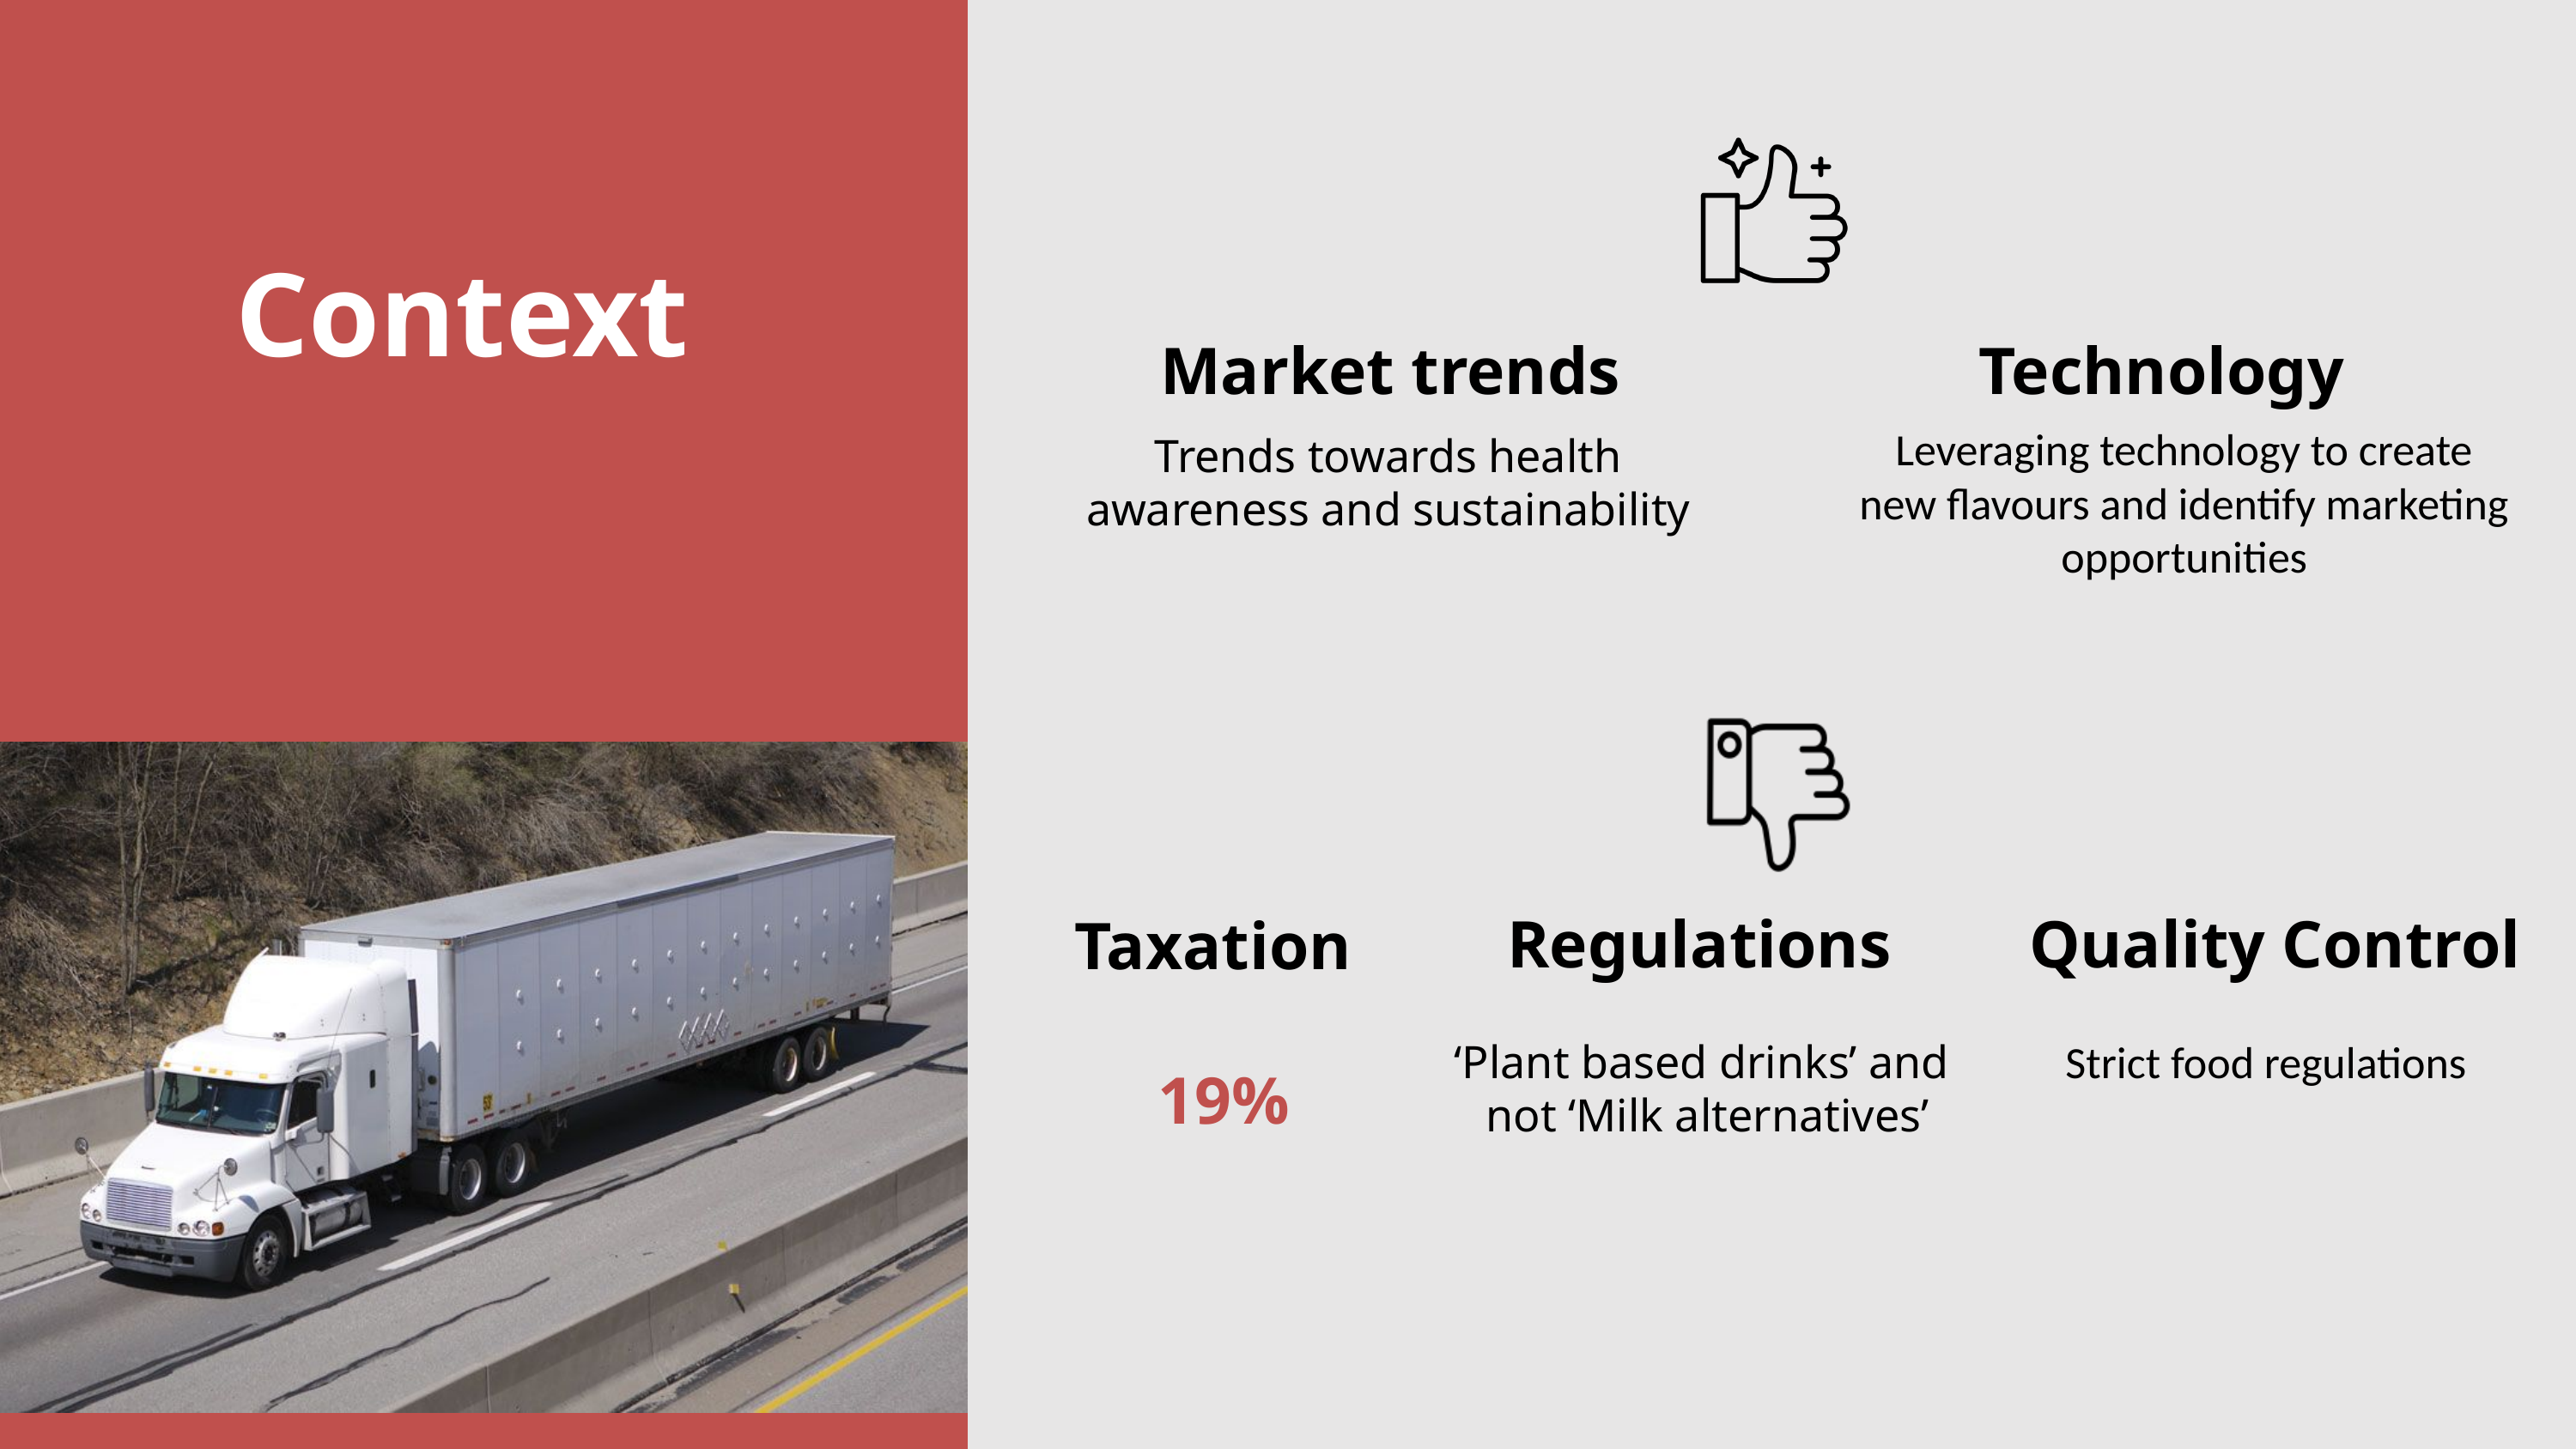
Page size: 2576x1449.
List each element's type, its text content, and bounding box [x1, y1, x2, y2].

picture [1692, 129, 1856, 292]
text_box Context [17, 240, 908, 519]
text_box Regulations [1494, 897, 2576, 1026]
text_box Leveraging technology to create new flavours and identify marketing opportunities [1840, 415, 2528, 589]
text_box [0, 0, 969, 1449]
text_box ‘Plant based drinks’ and not ‘Milk alternatives’ [1428, 1027, 1987, 1148]
picture [0, 742, 968, 1413]
text_box Market trends [1147, 324, 1665, 415]
text_box Strict food regulations [1986, 1027, 2546, 1094]
text_box Quality Control [2016, 897, 2576, 987]
text_box Taxation 19% [1061, 324, 2576, 1213]
text_box Technology [1966, 324, 2576, 415]
picture [1692, 709, 1865, 882]
text_box Trends towards health awareness and sustainability [1045, 421, 1732, 542]
